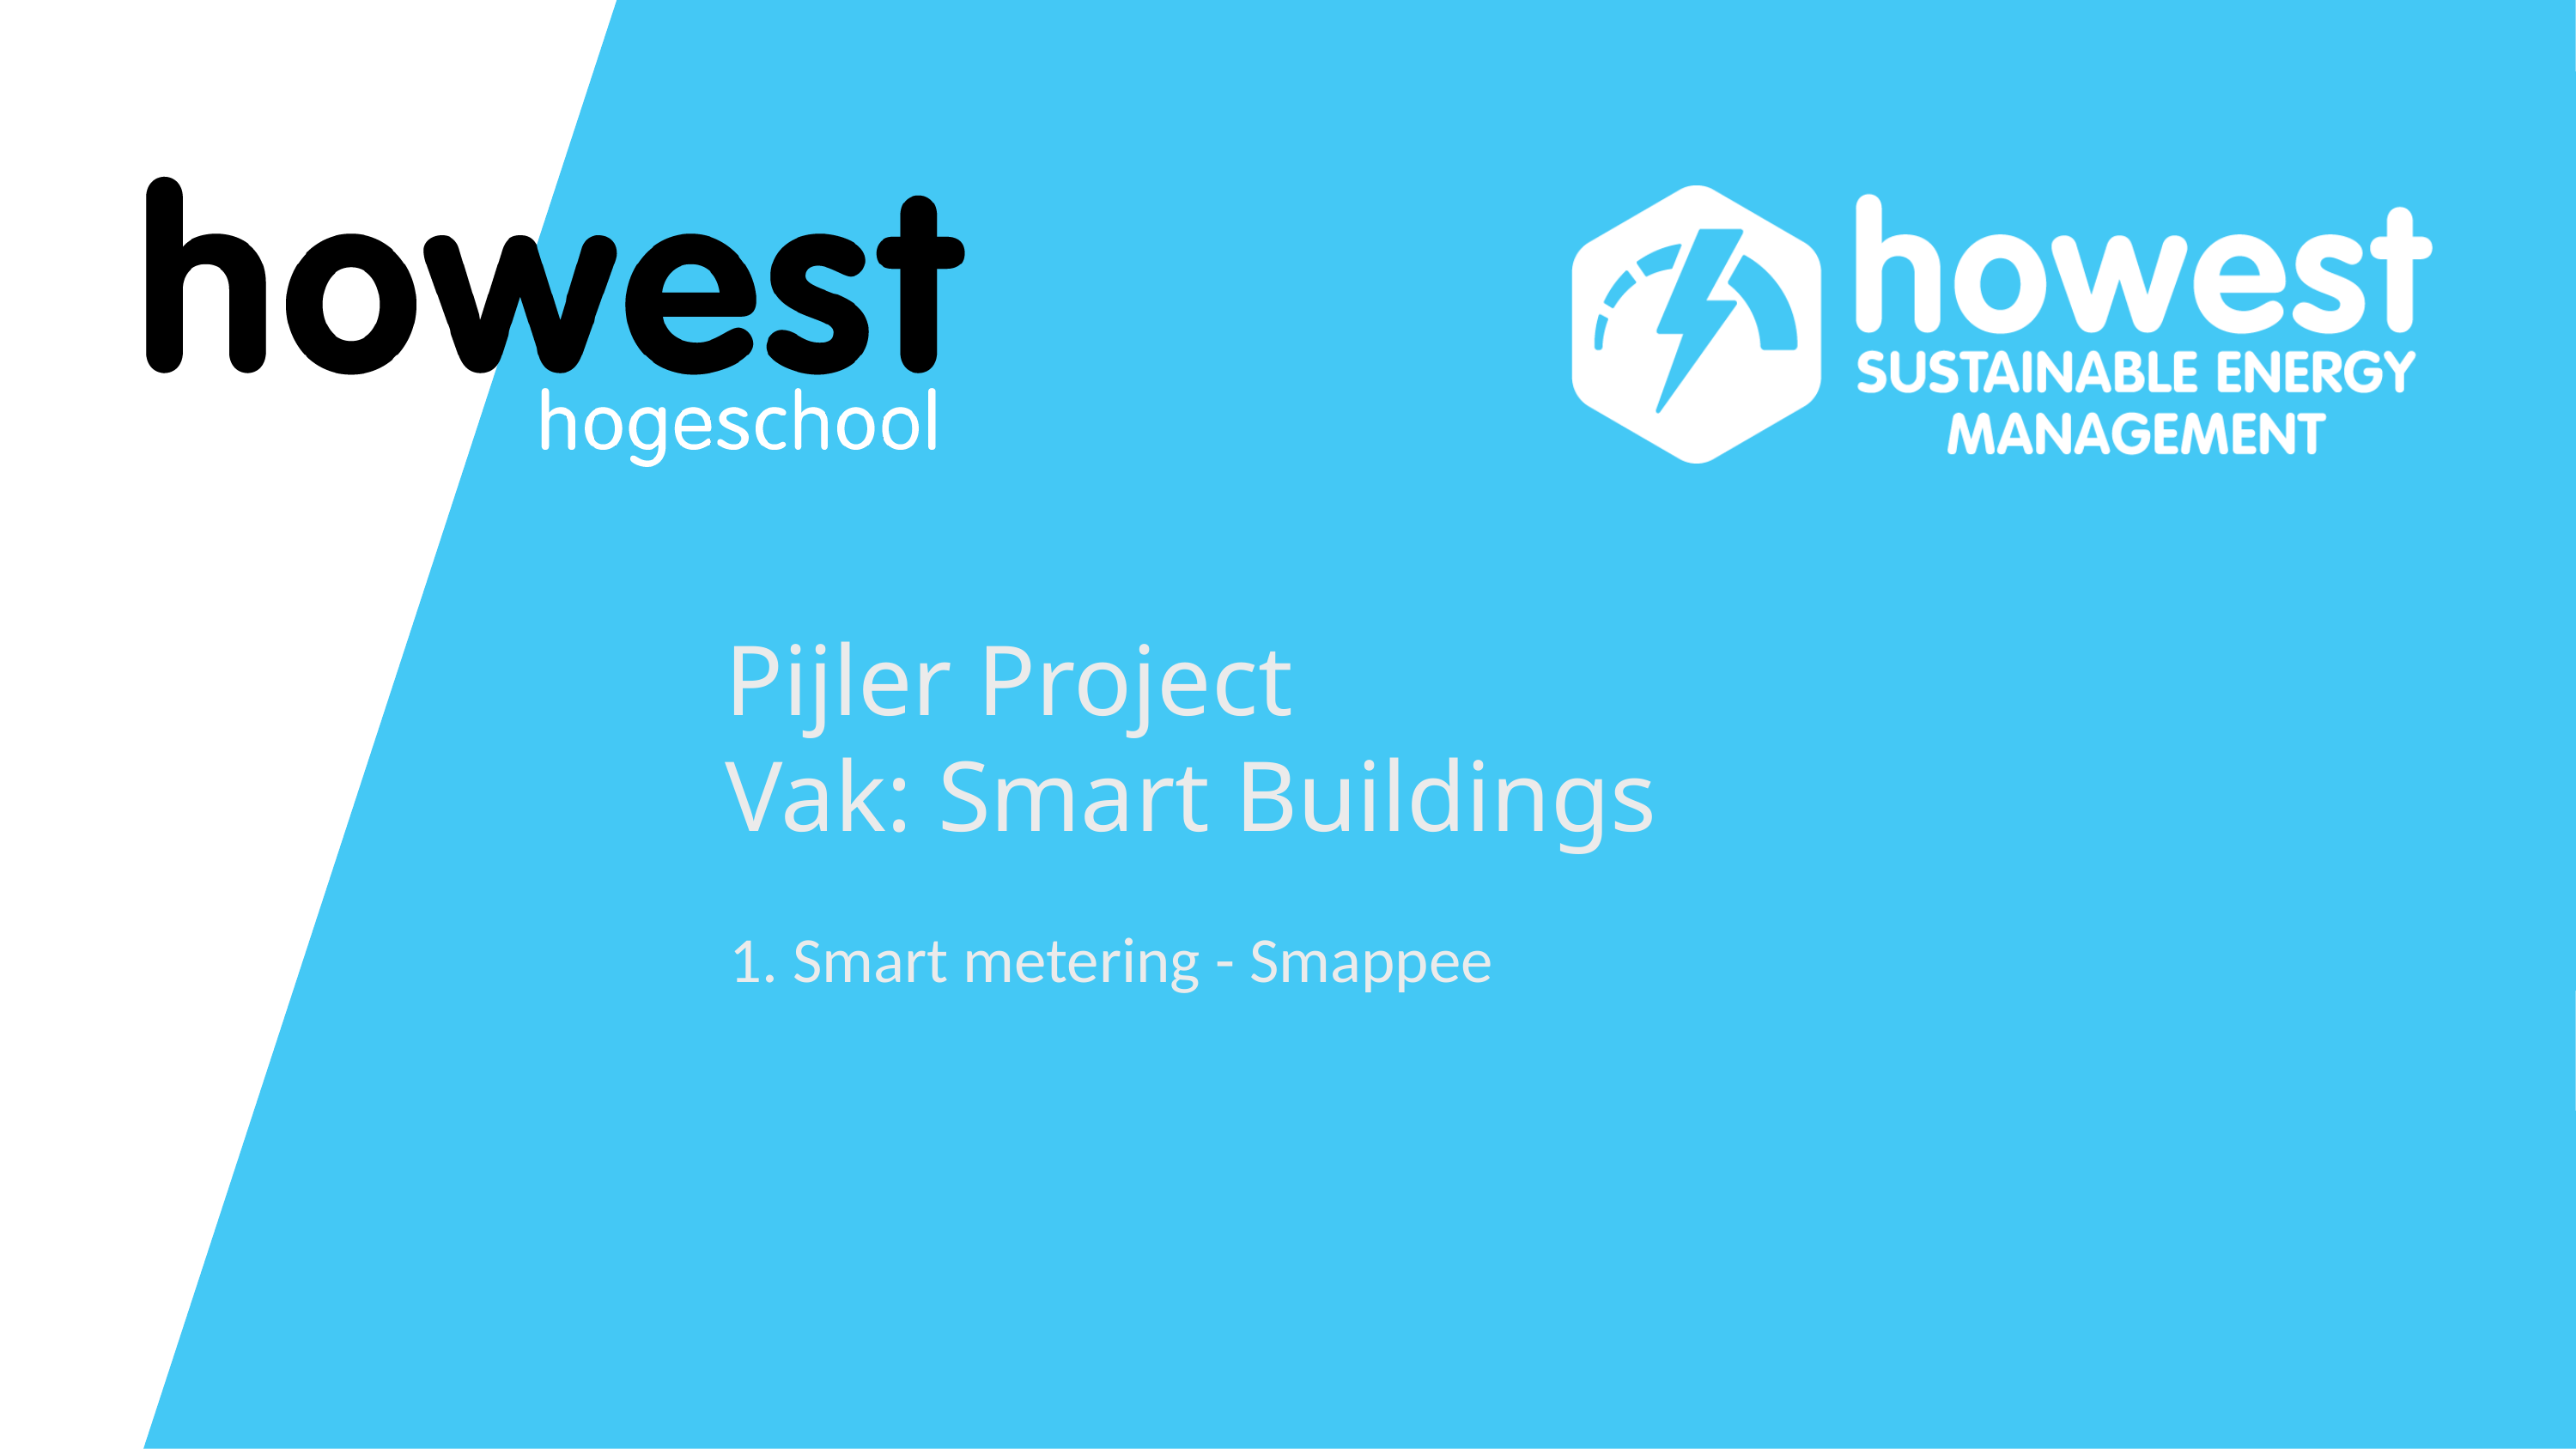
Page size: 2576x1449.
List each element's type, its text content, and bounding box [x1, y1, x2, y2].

picture [1571, 185, 2433, 464]
picture [18, 51, 1085, 598]
subtitle 1. Smart metering - Smappee [729, 942, 2473, 1293]
title Pijler Project Vak: Smart Buildings [725, 574, 2469, 852]
